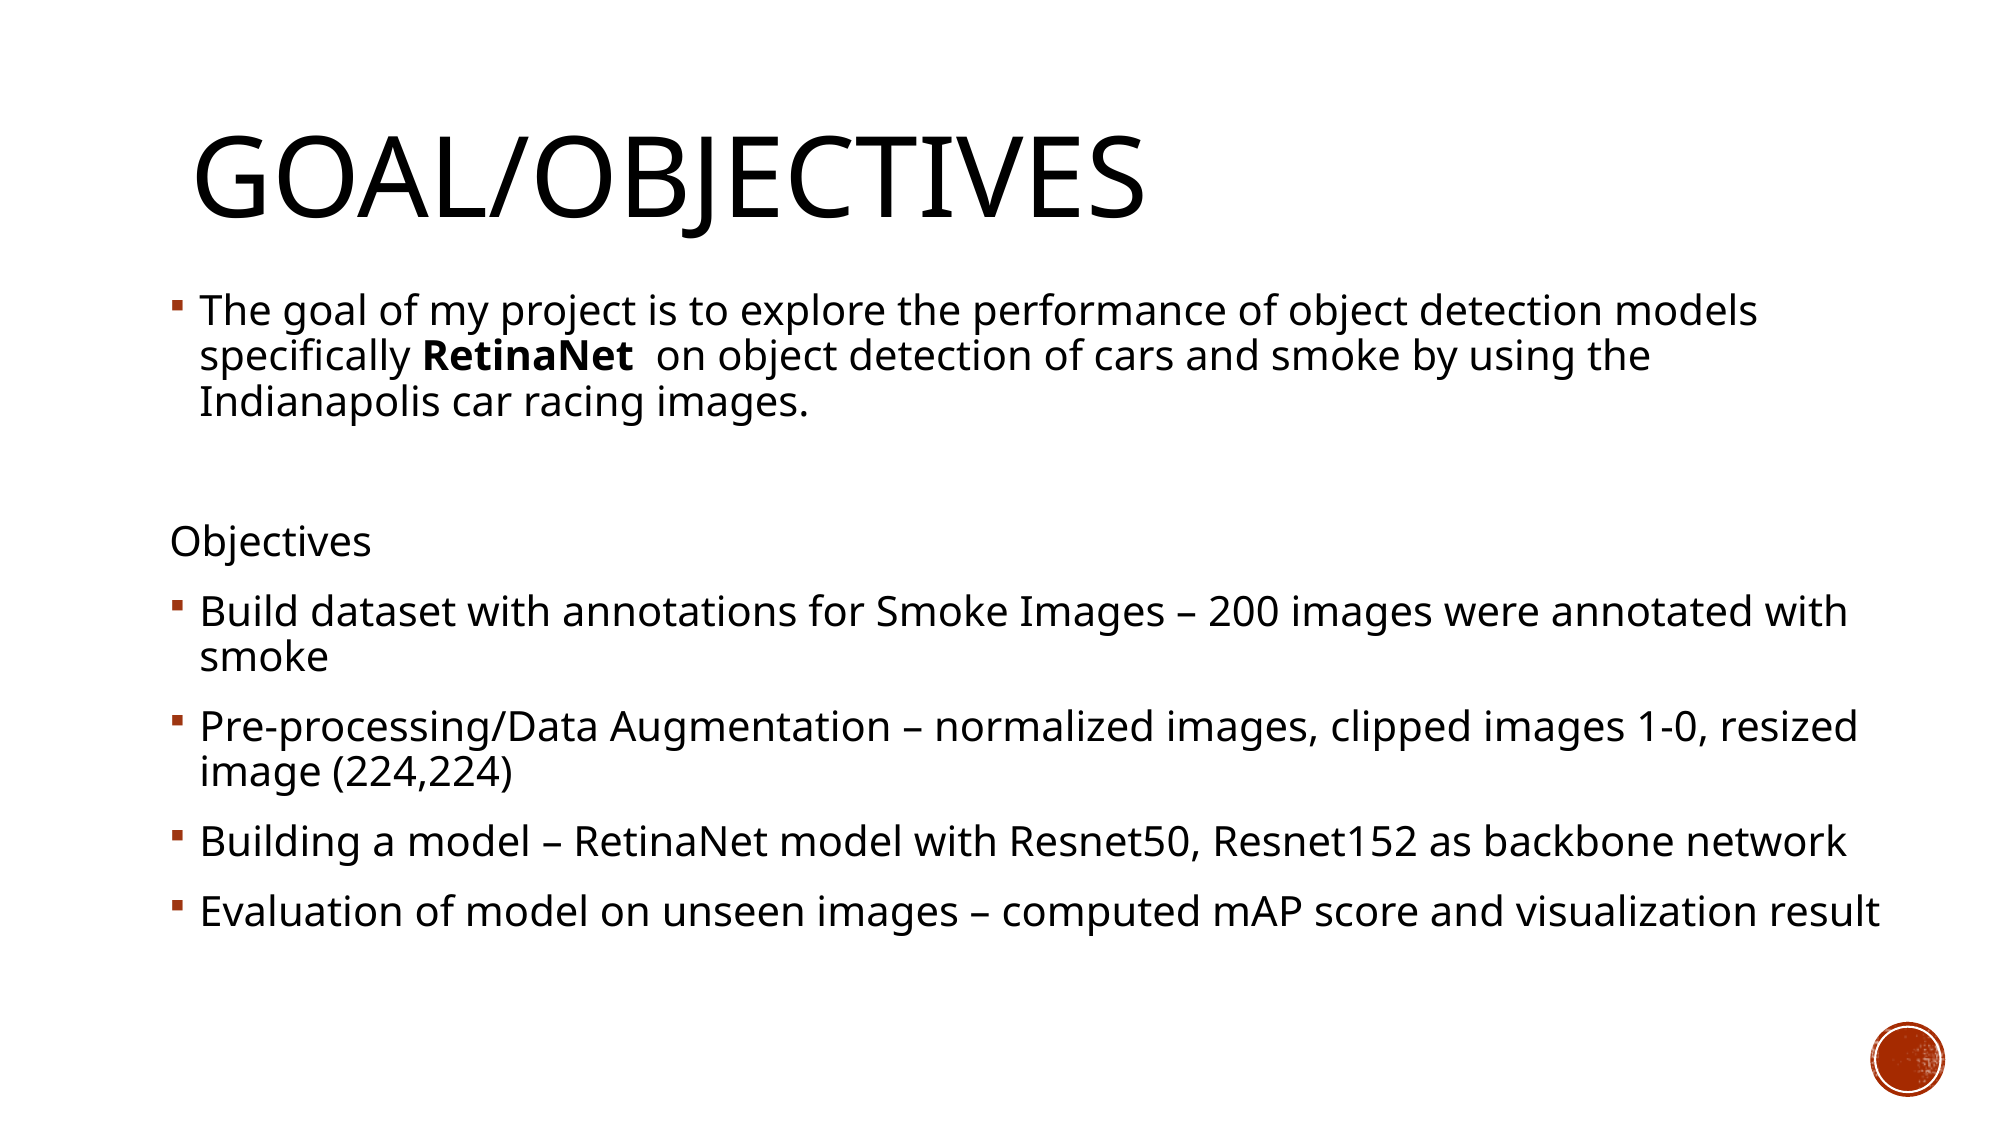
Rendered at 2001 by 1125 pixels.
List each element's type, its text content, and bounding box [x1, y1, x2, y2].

list The goal of my project is to explore the performance of object detection models specifically RetinaNet on object detection of cars and smoke by using the Indianapolis car racing images. Objectives Build dataset with annotations for Smoke Images – 200 images were annotated with smoke Pre-processing/Data Augmentation – normalized images, clipped images 1-0, resized image (224,224) Building a model – RetinaNet model with Resnet50, Resnet152 as backbone network Evaluation of model on unseen images – computed mAP score and visualization result [154, 282, 1900, 1013]
title Goal/Objectives [175, 79, 1826, 282]
